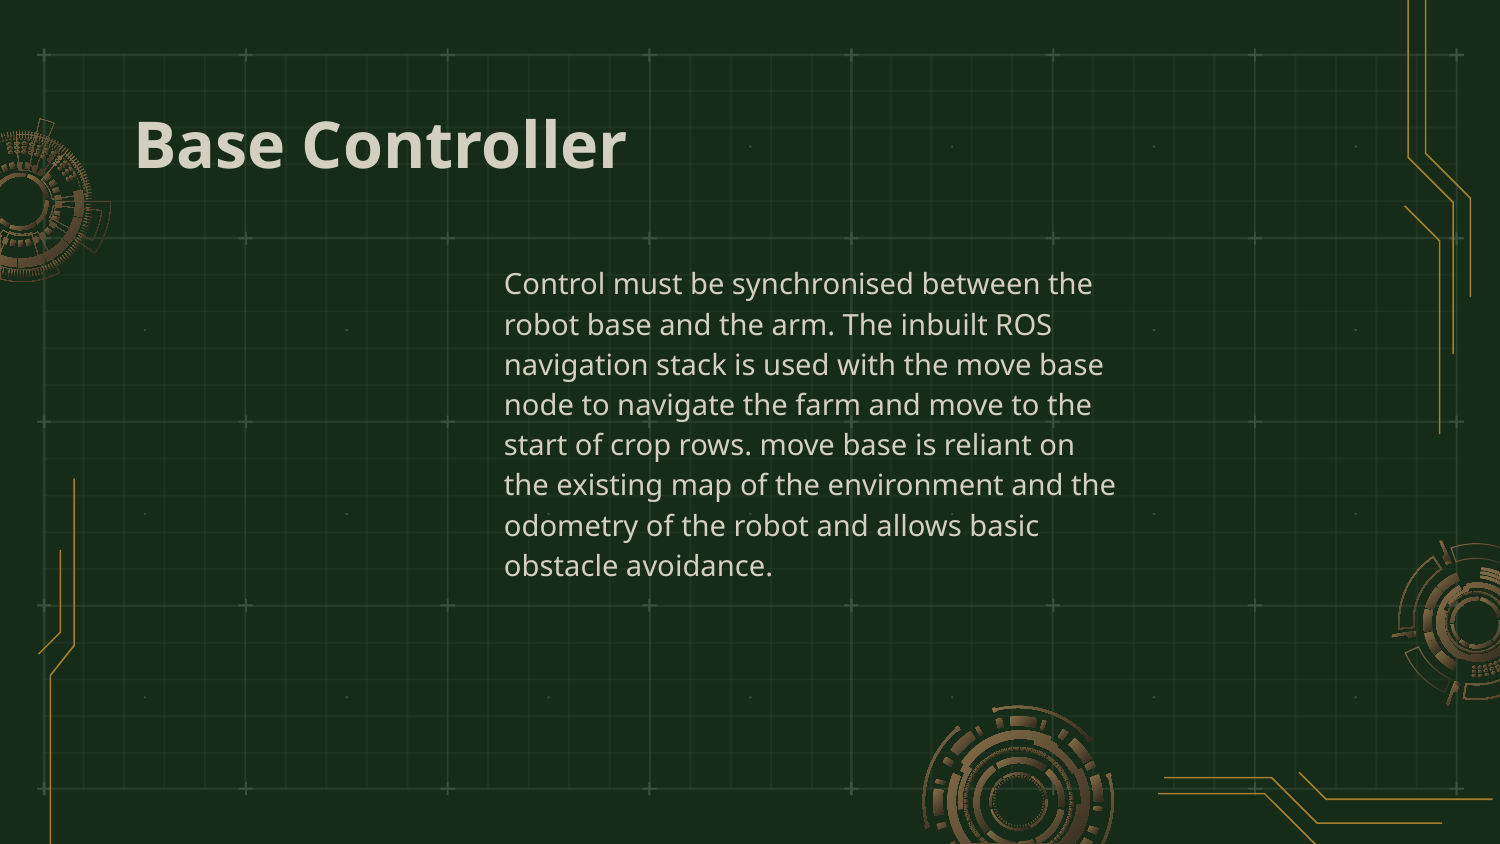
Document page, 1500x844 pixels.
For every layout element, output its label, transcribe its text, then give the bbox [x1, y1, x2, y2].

title Base Controller [118, 88, 1382, 193]
list Control must be synchronised between the robot base and the arm. The inbuilt ROS navigation stack is used with the move base node to navigate the farm and move to the start of crop rows. move base is reliant on the existing map of the environment and the odometry of the robot and allows basic obstacle avoidance. [466, 245, 1135, 671]
